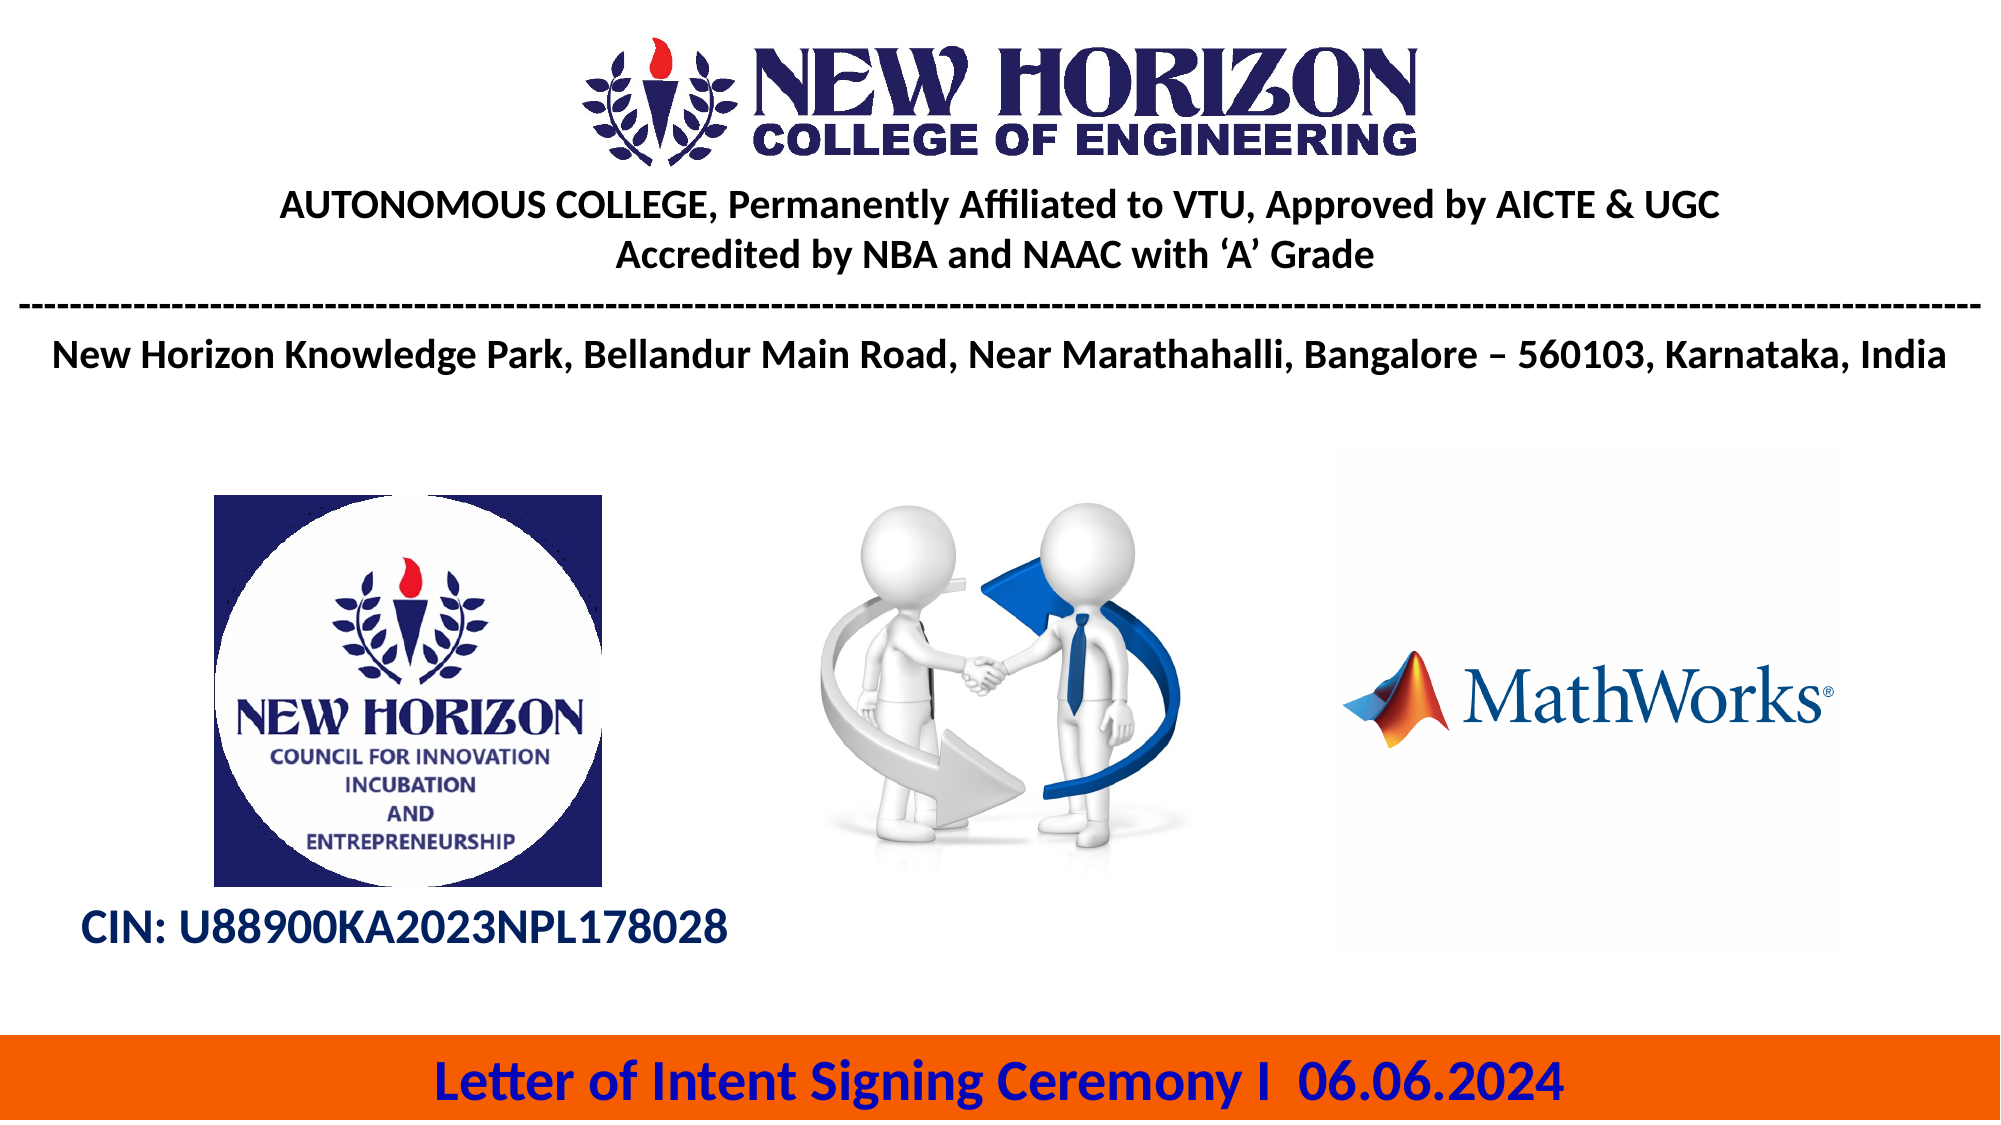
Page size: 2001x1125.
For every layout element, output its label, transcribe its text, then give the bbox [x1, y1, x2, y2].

picture [1330, 445, 1844, 959]
picture [582, 33, 1418, 170]
picture [214, 495, 602, 887]
text_box Letter of Intent Signing Ceremony I 06.06.2024 [0, 1035, 2000, 1120]
text_box CIN: U88900KA2023NPL178028 [66, 886, 750, 961]
picture [792, 492, 1207, 882]
text_box AUTONOMOUS COLLEGE, Permanently Affiliated to VTU, Approved by AICTE & UGC Accredited by NBA and NAAC with ‘A’ Grade ---------------------------------------------------------------------------------------------------------------------------------------------------------- New Horizon Knowledge Park, Bellandur Main Road, Near Marathahalli, Bangalore – 560103, Karnataka, India [0, 169, 2000, 384]
